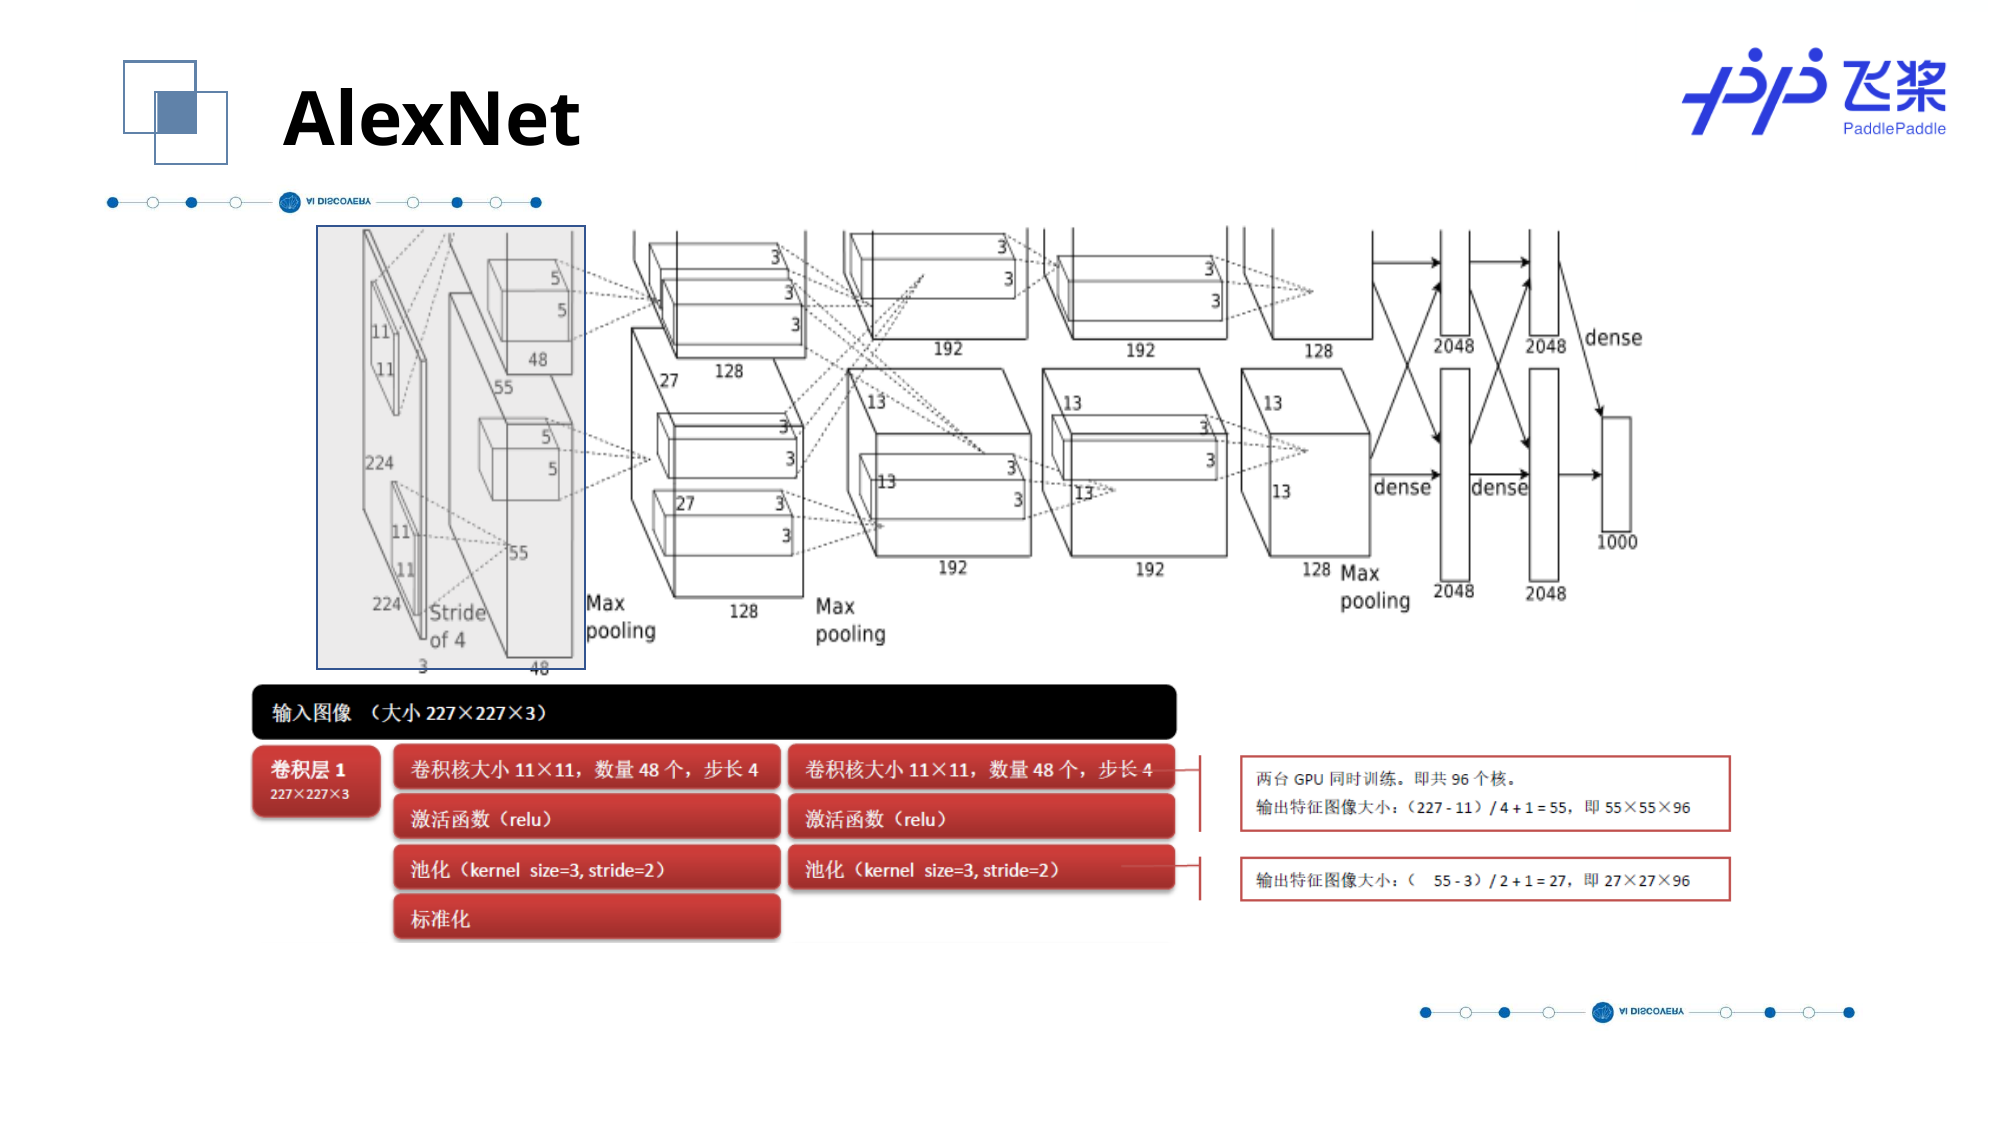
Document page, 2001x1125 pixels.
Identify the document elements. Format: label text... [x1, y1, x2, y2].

picture [1408, 990, 1863, 1039]
text_box AlexNet [269, 62, 648, 168]
picture [1635, 0, 1988, 173]
picture [95, 180, 1750, 943]
text_box [316, 225, 340, 670]
